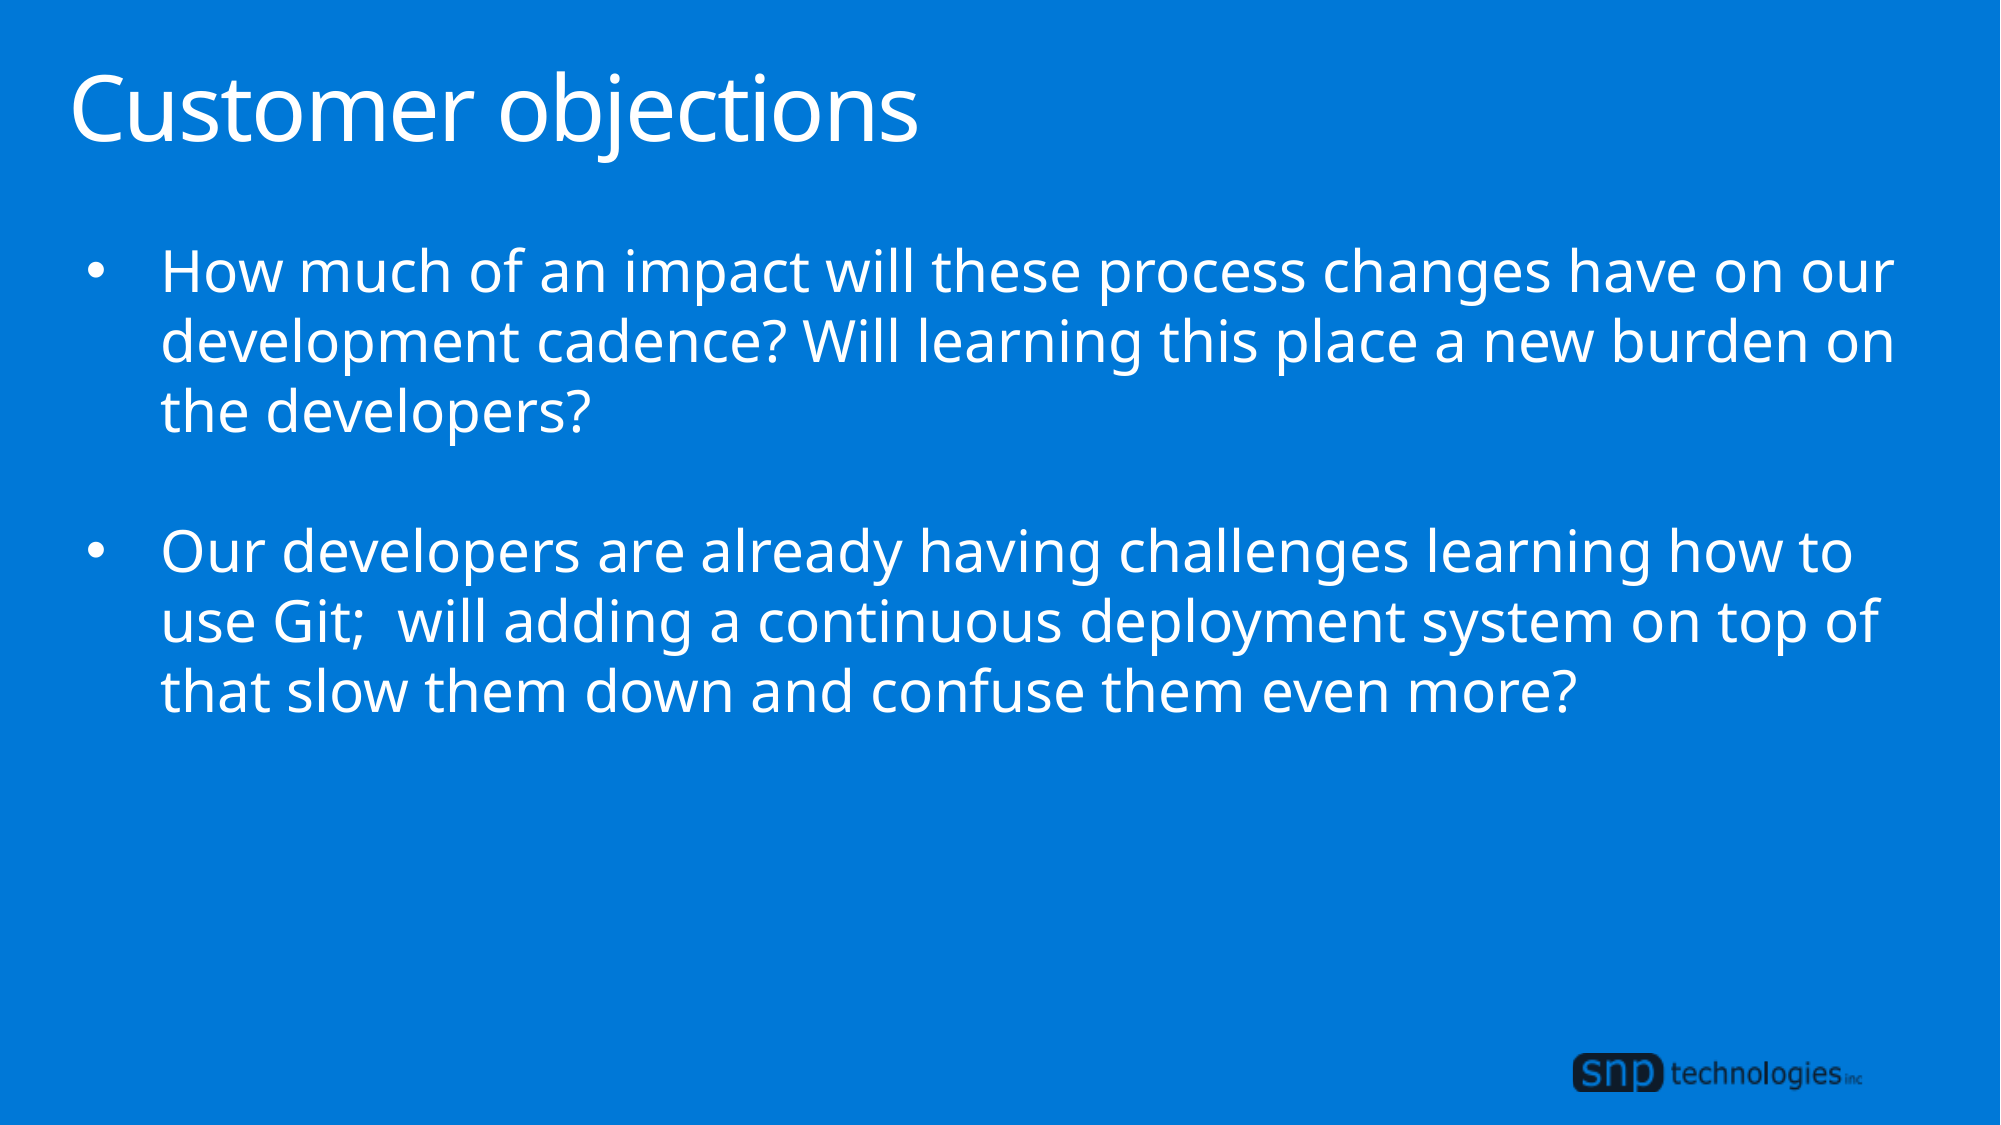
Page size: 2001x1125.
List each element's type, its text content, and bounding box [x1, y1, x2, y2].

picture [1572, 1053, 1863, 1092]
text_box How much of an impact will these process changes have on our development cadence? Will learning this place a new burden on the developers? Our developers are already having challenges learning how to use Git; will adding a continuous deployment system on top of that slow them down and confuse them even more? [55, 210, 1957, 749]
title Customer objections [44, 47, 1957, 196]
